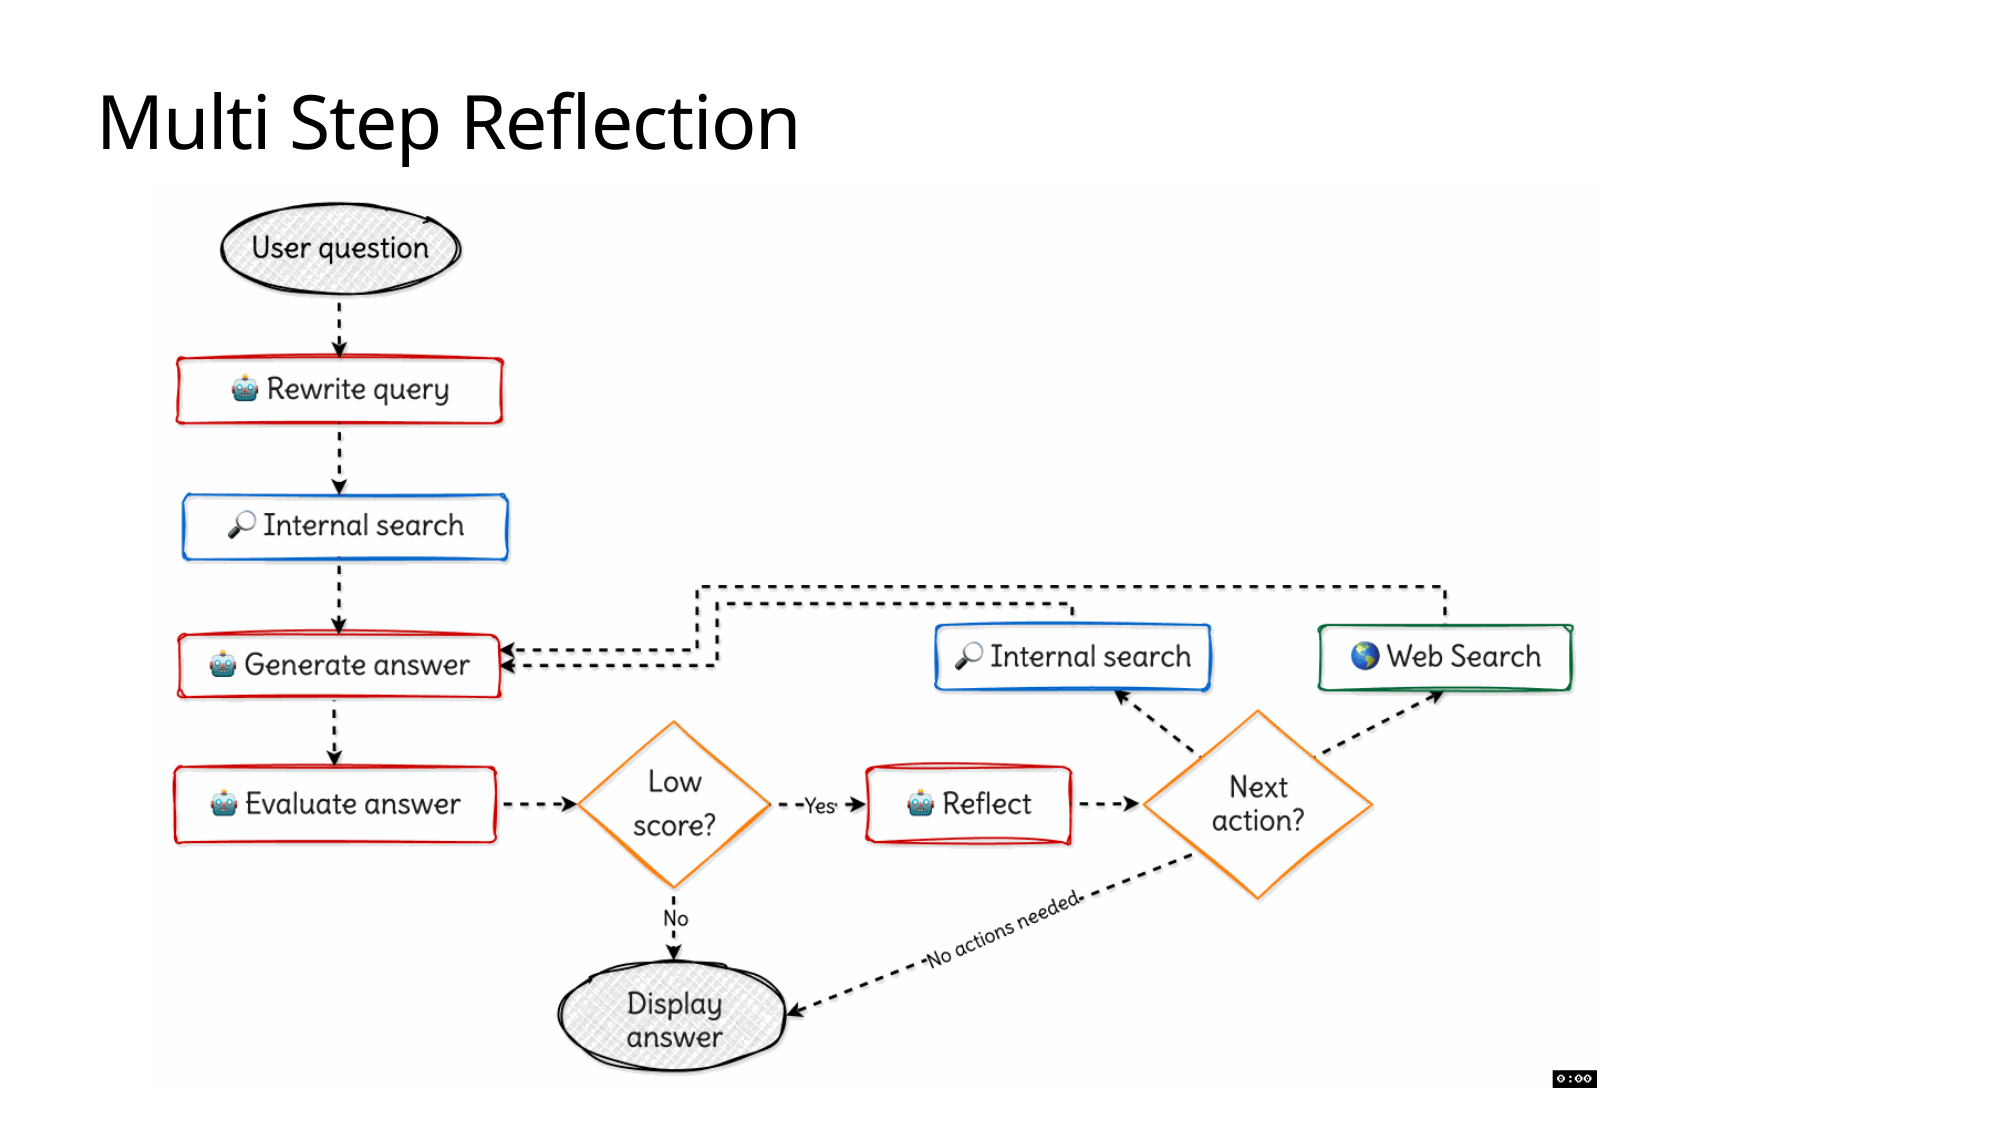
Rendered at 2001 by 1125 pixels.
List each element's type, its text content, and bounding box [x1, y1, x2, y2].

picture [154, 183, 1597, 1088]
title Multi Step Reflection [96, 75, 1904, 166]
